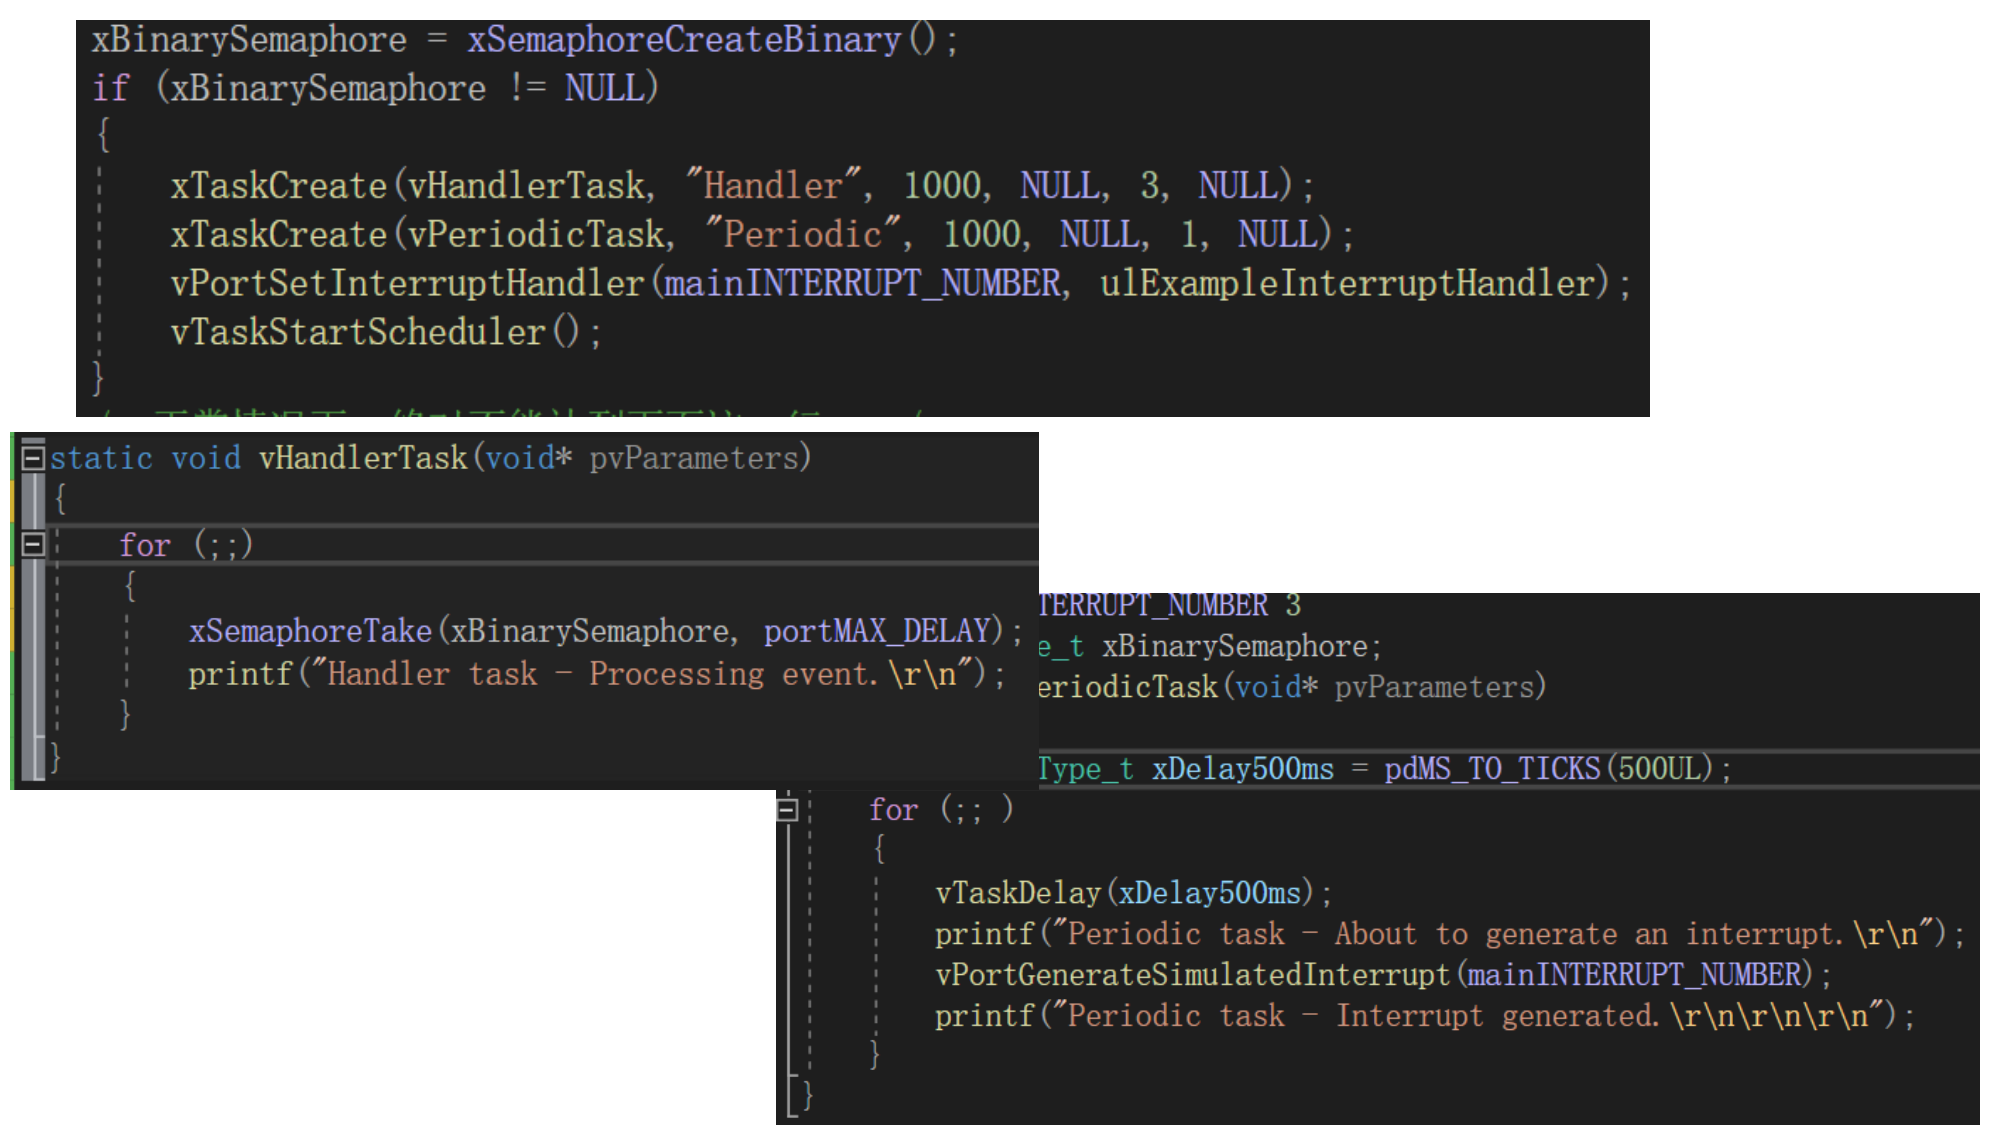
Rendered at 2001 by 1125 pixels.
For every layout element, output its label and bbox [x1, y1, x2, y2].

picture [76, 20, 1650, 417]
picture [10, 432, 1980, 1125]
